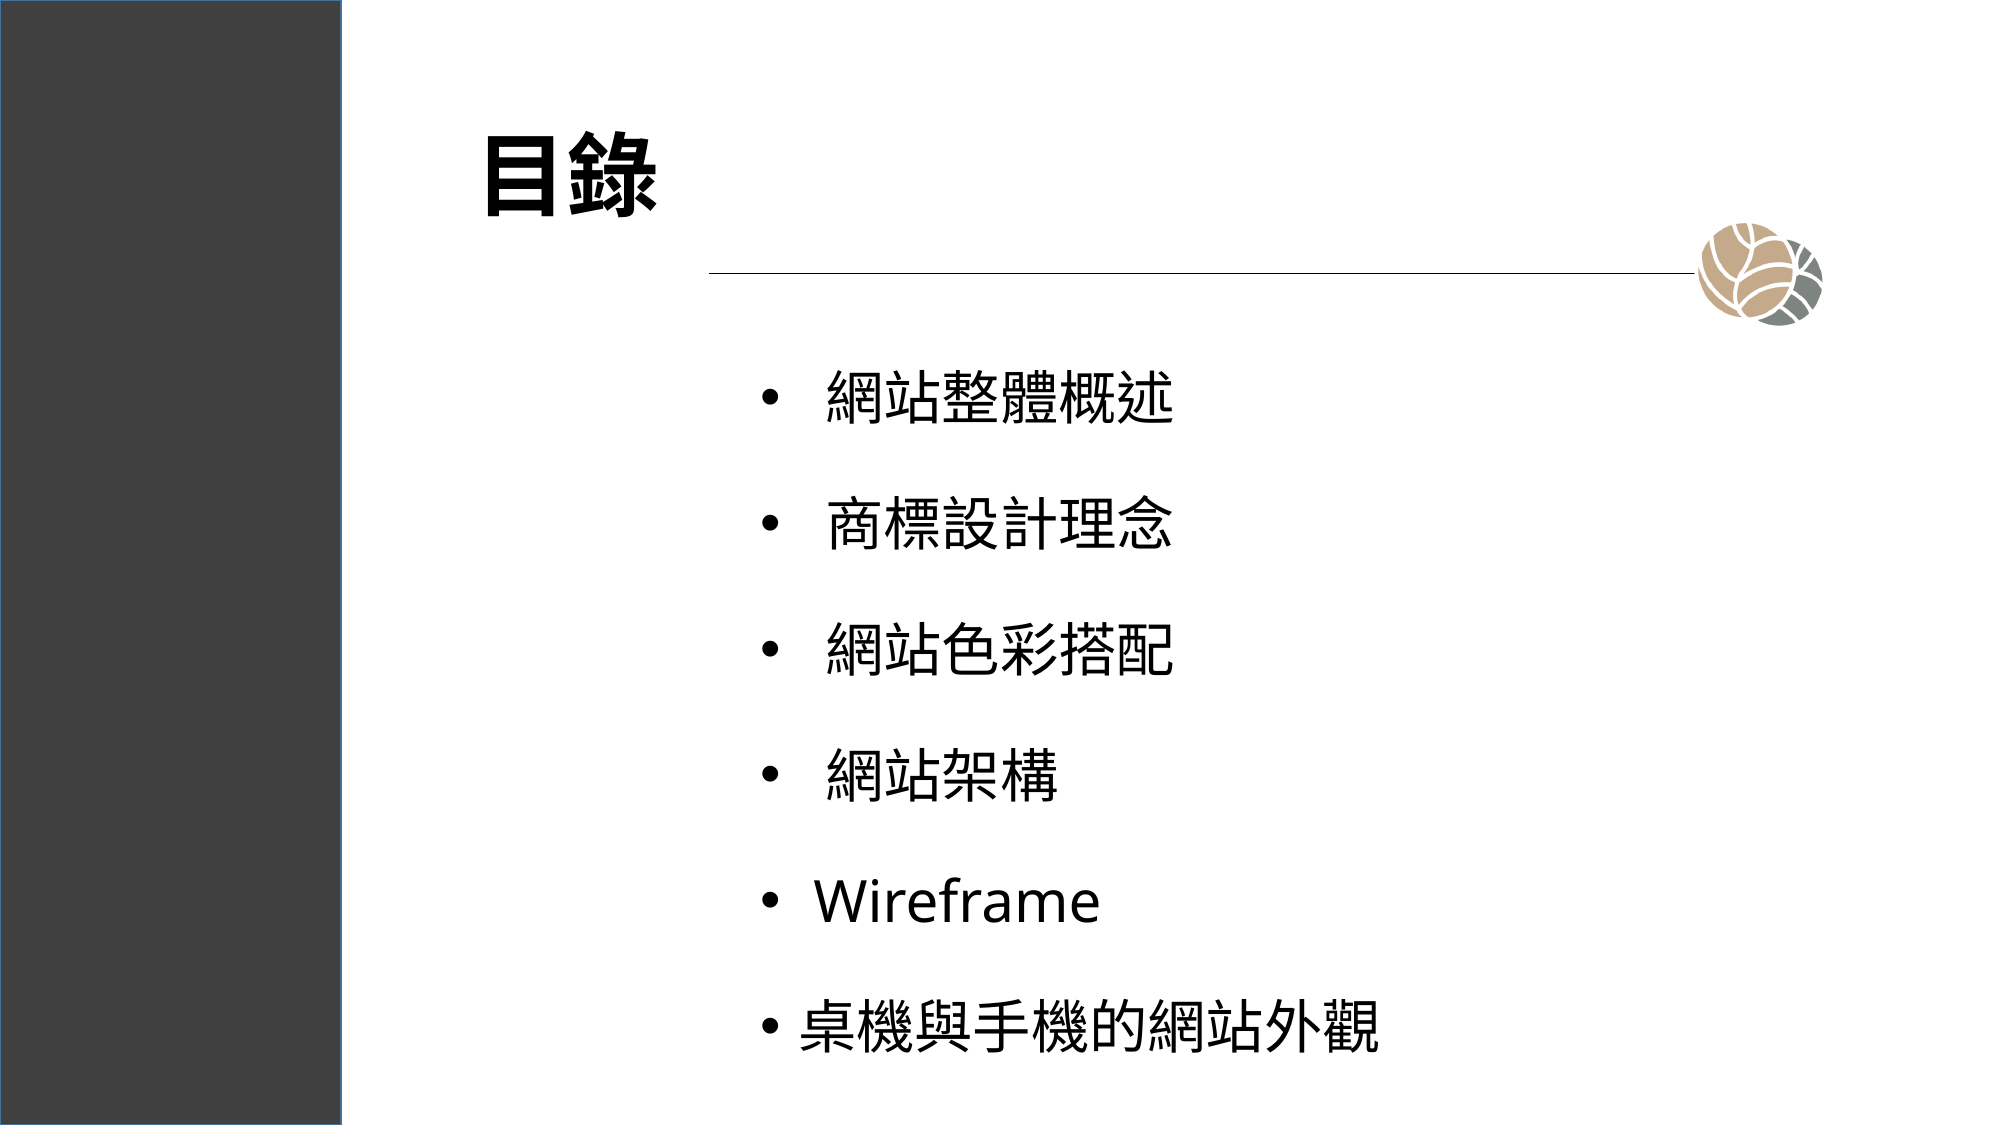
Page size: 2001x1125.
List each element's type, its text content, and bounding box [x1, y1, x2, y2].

list 網站整體概述 商標設計理念 網站色彩搭配 網站架構 Wireframe 桌機與手機的網站外觀 [745, 319, 1713, 1068]
title 目錄 [444, 70, 692, 289]
text_box [0, 0, 342, 1125]
picture [1670, 202, 1850, 366]
